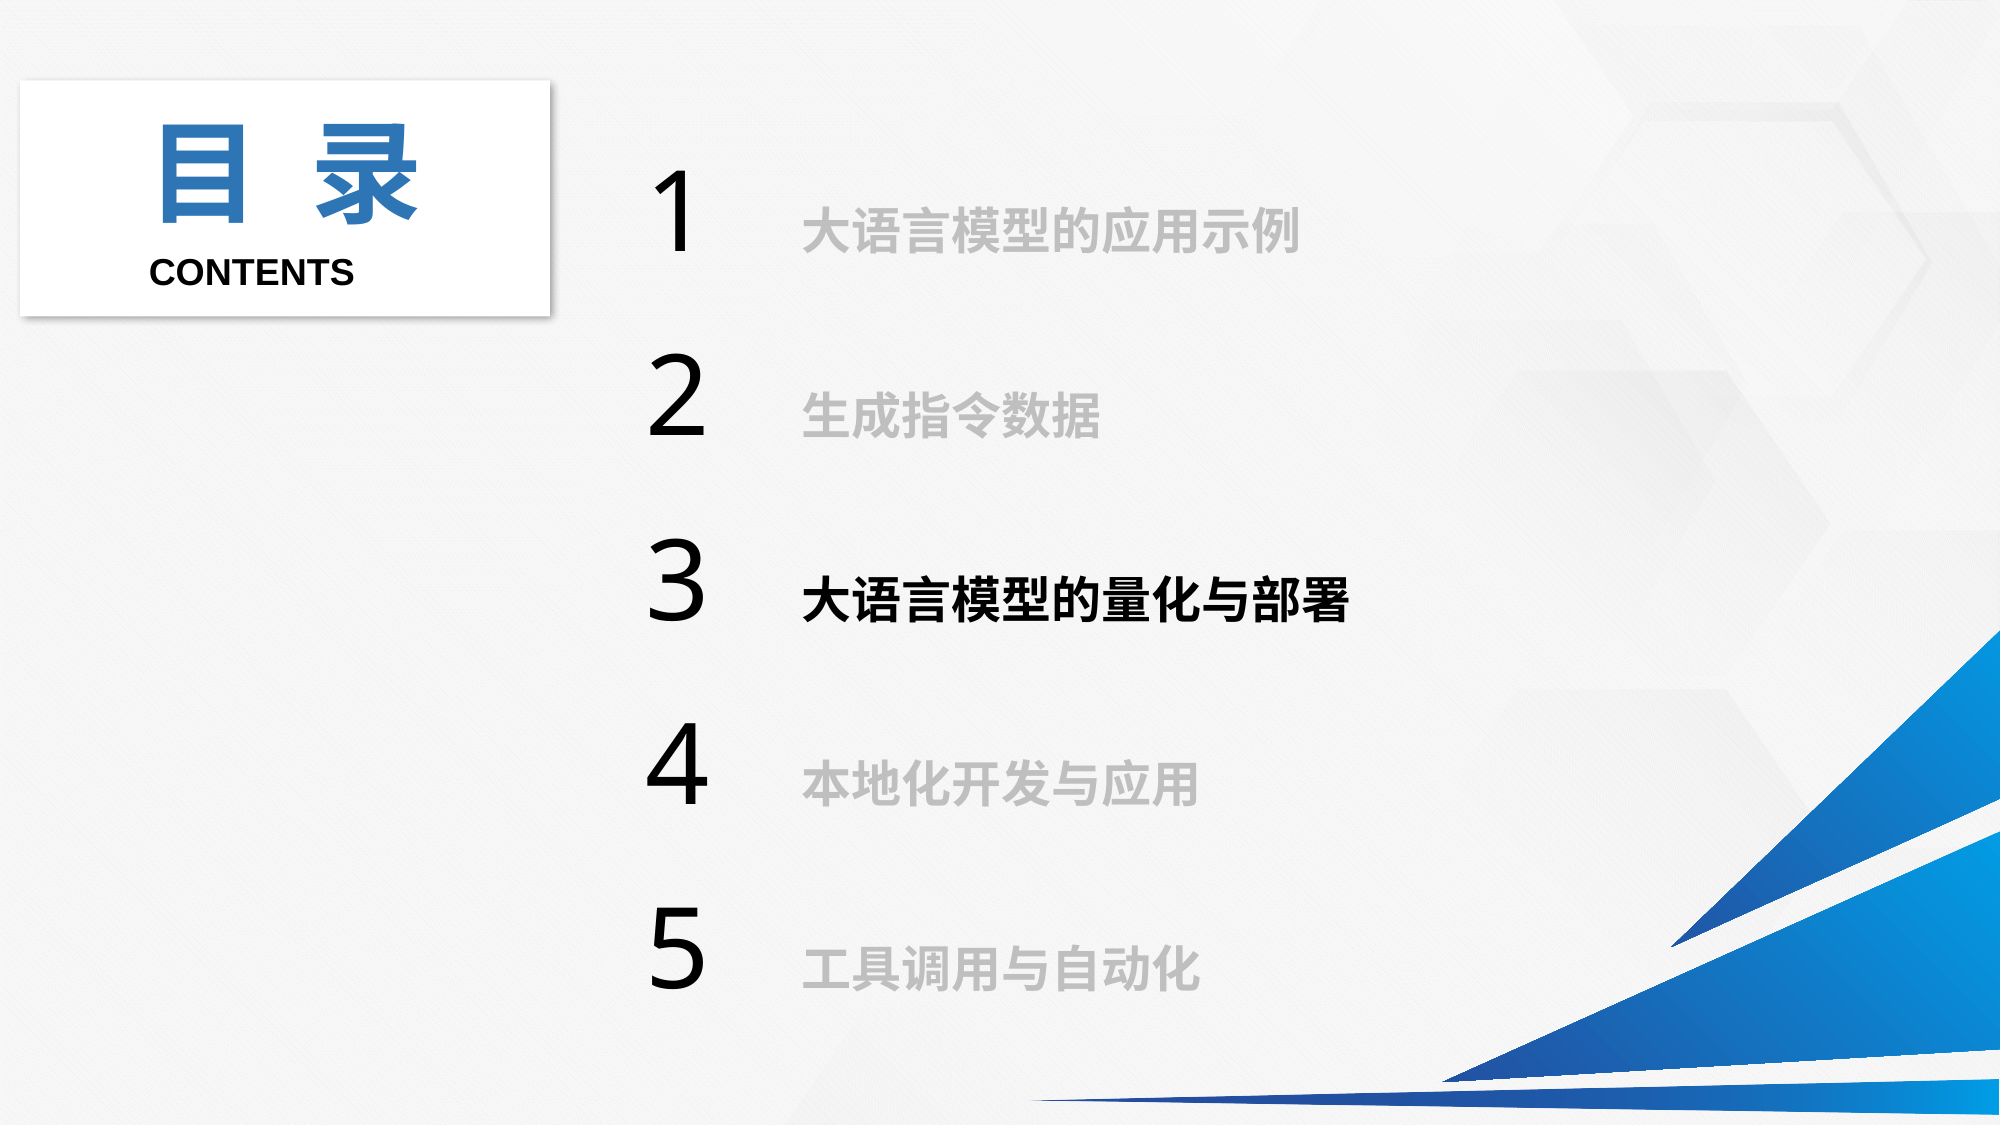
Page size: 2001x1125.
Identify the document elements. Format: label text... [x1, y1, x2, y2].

list 生成指令数据 [786, 383, 1635, 458]
list 4 [630, 699, 758, 870]
list 3 [630, 515, 758, 686]
list 本地化开发与应用 [786, 752, 1635, 827]
text_box 5 [630, 883, 758, 1054]
list 1 [630, 146, 758, 317]
picture [1026, 1079, 1951, 1115]
list 大语言模型的量化与部署 [786, 567, 1635, 643]
list 大语言模型的应用示例 [786, 199, 1635, 274]
text_box 工具调用与自动化 [786, 936, 1635, 1011]
list 2 [630, 331, 758, 501]
